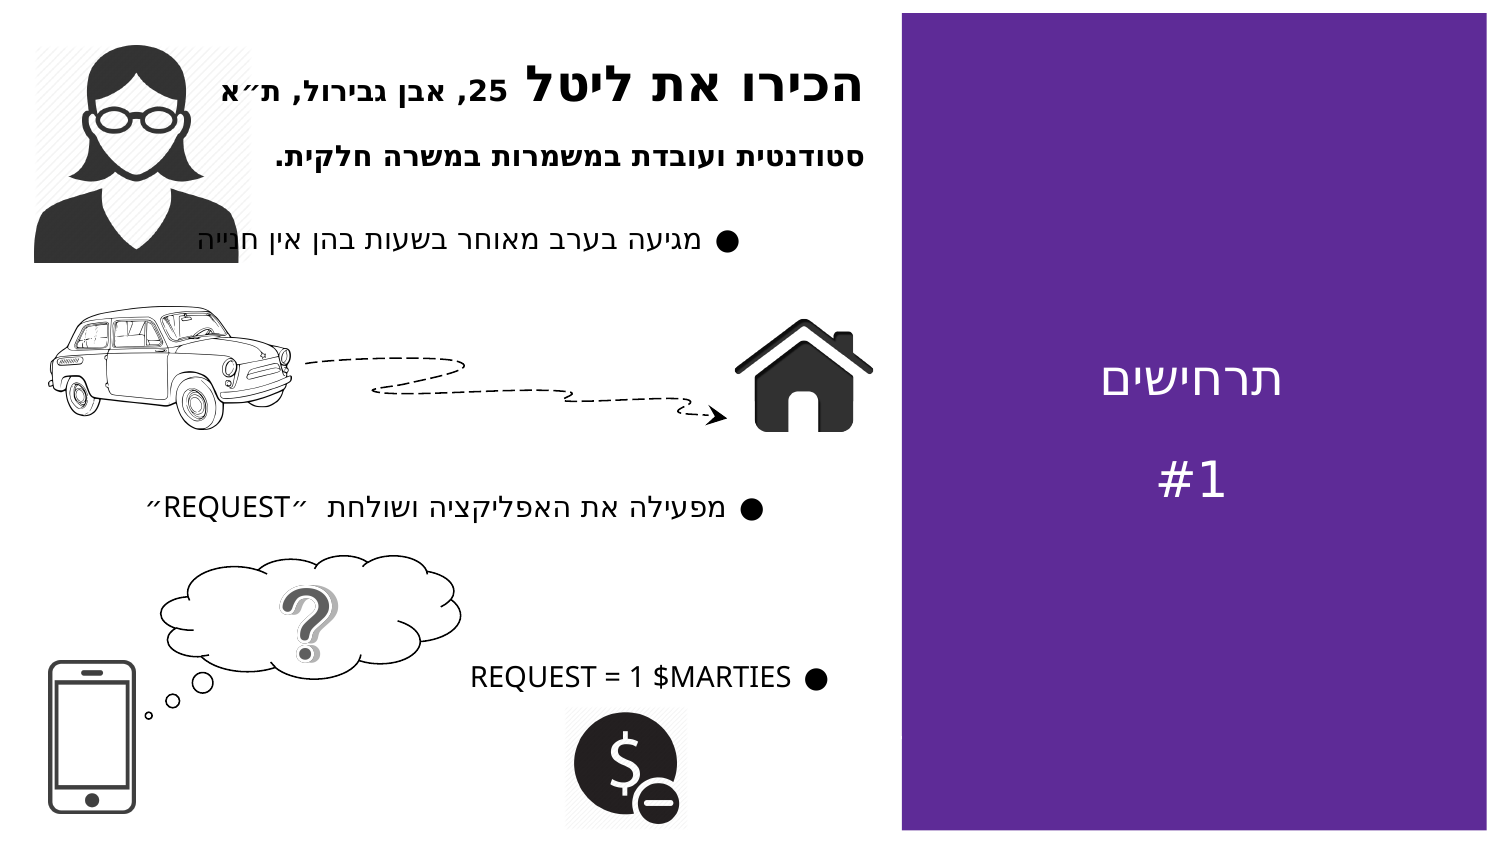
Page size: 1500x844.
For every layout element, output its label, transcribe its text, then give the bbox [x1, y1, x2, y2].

text_box [160, 555, 461, 672]
text_box [165, 694, 180, 708]
subtitle הכירו את ליטל 25, אבן גבירול, ת״א סטודנטית ועובדת במשמרות במשרה חלקית. [48, 27, 881, 181]
picture [275, 577, 347, 670]
text_box [305, 358, 721, 426]
list תרחישים #1 [899, 13, 1484, 830]
picture [34, 45, 252, 263]
text_box REQUEST = 1 $MARTIES [427, 643, 909, 704]
text_box [192, 672, 213, 694]
text_box מגיעה בערב מאוחר בשעות בהן אין חנייה [255, 205, 900, 267]
picture [563, 706, 688, 831]
text_box [145, 712, 153, 720]
picture [726, 291, 881, 445]
picture [47, 660, 136, 815]
picture [47, 306, 292, 430]
text_box מפעילה את האפליקציה ושולחת ״REQUEST״ [129, 473, 904, 534]
